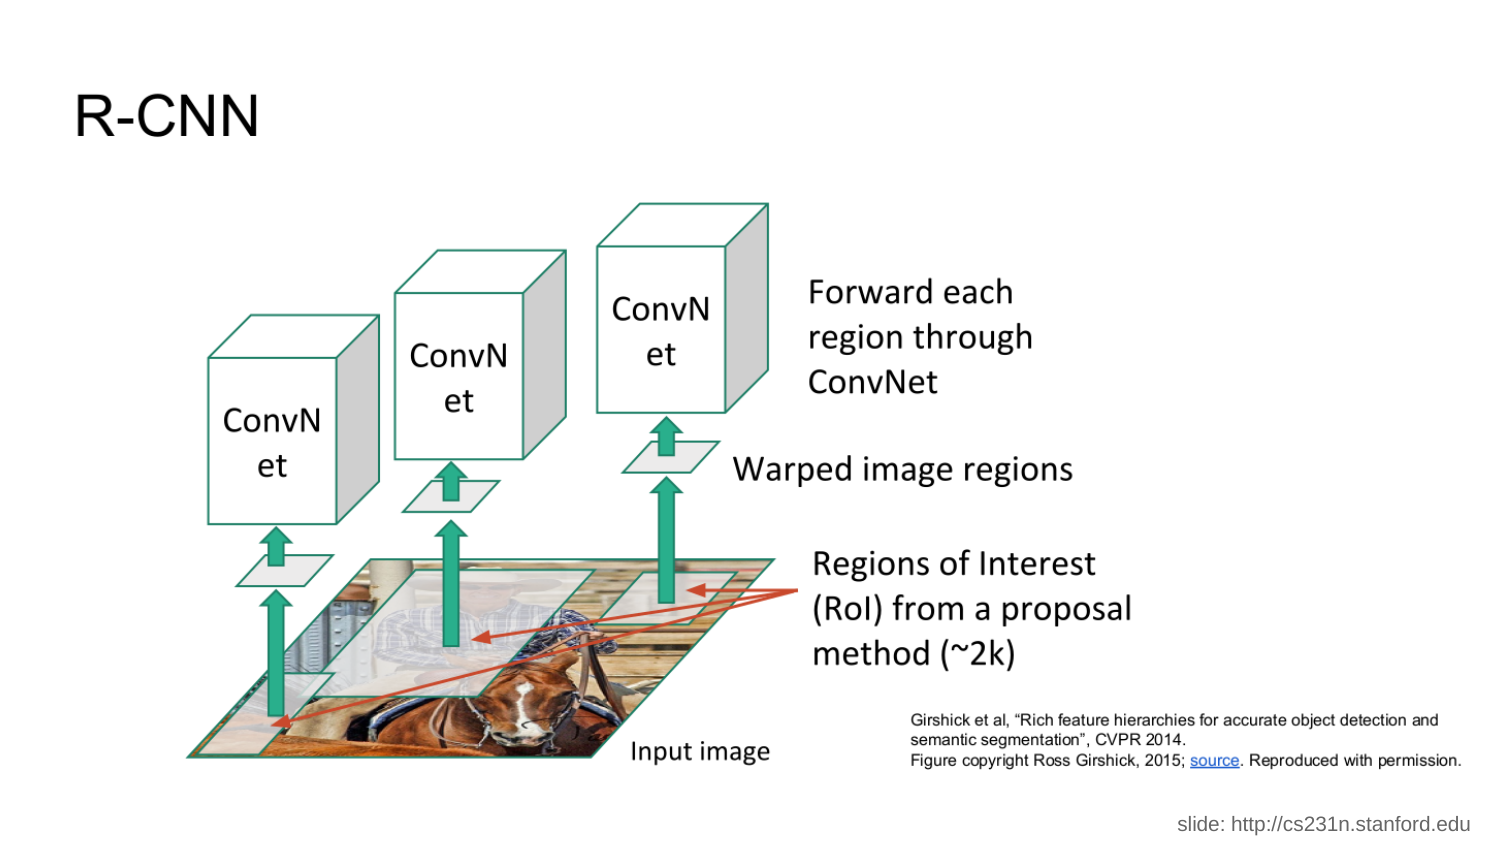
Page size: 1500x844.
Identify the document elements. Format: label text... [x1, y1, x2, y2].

picture [24, 72, 1476, 772]
text_box slide: http://cs231n.stanford.edu [1162, 795, 1500, 844]
